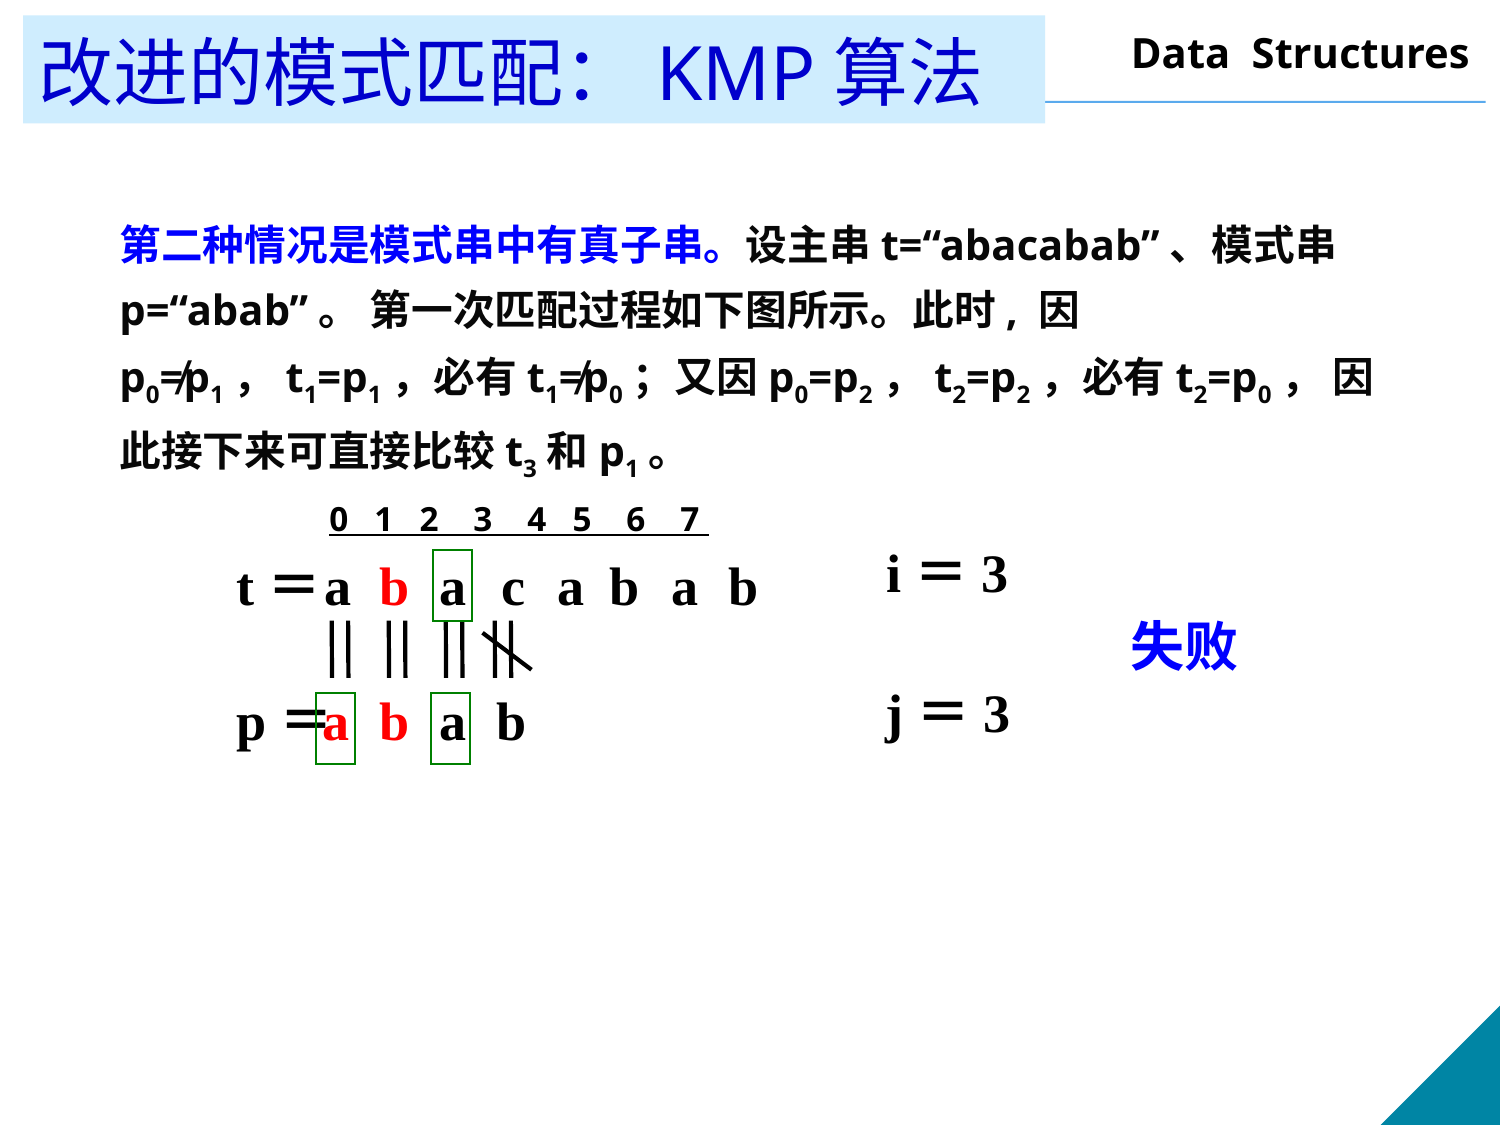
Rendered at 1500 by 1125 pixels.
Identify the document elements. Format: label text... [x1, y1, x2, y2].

text_box [315, 752, 356, 765]
text_box 第二种情况是模式串中有真子串。设主串t=“abacabab”、模式串p=“abab”。 第一次匹配过程如下图所示。此时, 因p0≠p1，t1=p1，必有t1≠p0；又因p0=p2，t2=p2，必有t2=p0， 因此接下来可直接比较t3和p1。 [104, 196, 1412, 490]
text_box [242, 538, 1239, 752]
text_box [430, 752, 471, 765]
title 改进的模式匹配：KMP算法 [23, 15, 1046, 124]
text_box 0 1 2 3 4 5 6 7 [314, 490, 916, 538]
